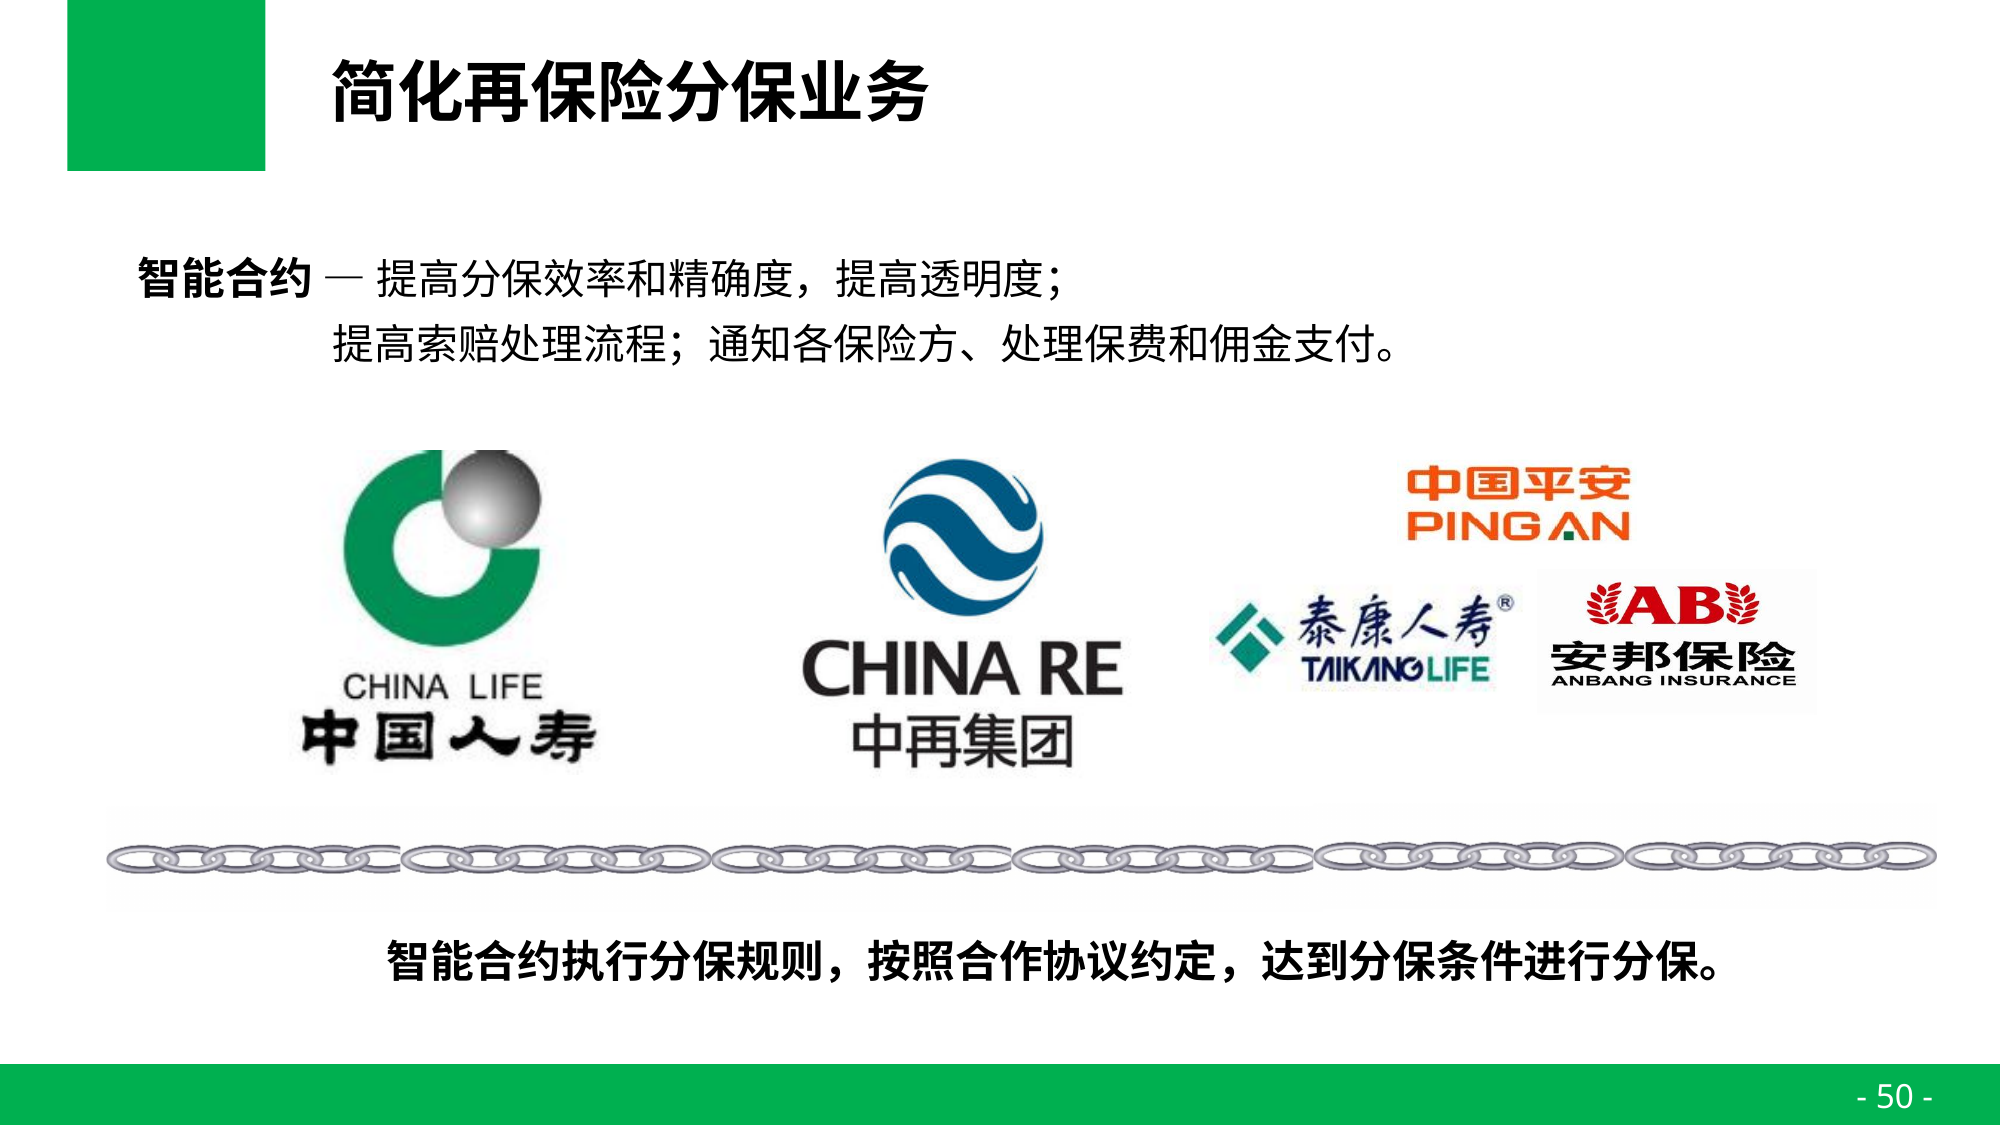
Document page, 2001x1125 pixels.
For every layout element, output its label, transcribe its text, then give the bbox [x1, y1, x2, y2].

title 简化再保险分保业务 [315, 36, 1889, 155]
text_box 智能合约 — 提高分保效率和精确度，提高透明度； 提高索赔处理流程；通知各保险方、处理保费和佣金支付。 [117, 224, 1559, 379]
text_box 智能合约执行分保规则，按照合作协议约定，达到分保条件进行分保。 [366, 923, 1763, 996]
picture [763, 434, 1161, 790]
picture [288, 450, 614, 775]
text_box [106, 803, 1937, 912]
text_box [1209, 405, 1817, 797]
